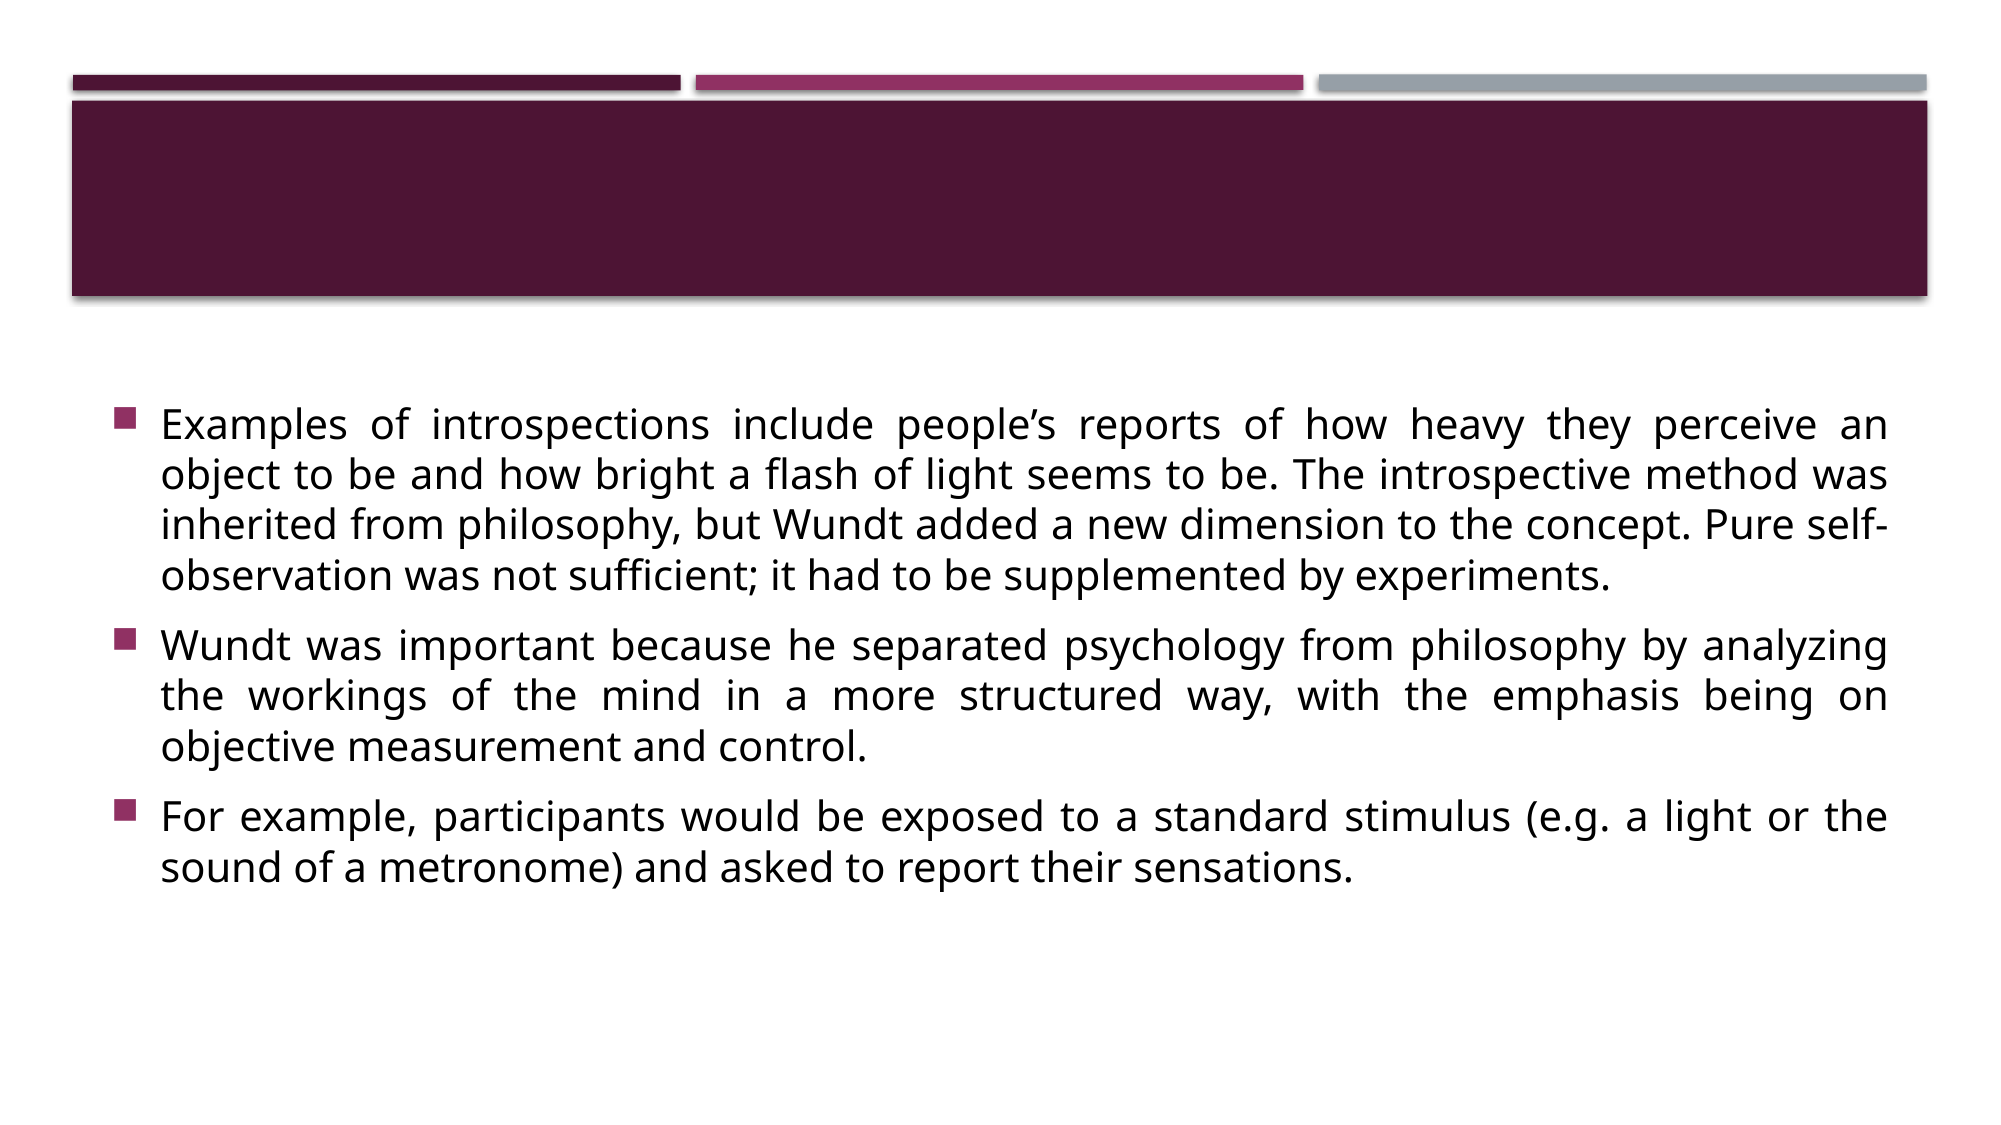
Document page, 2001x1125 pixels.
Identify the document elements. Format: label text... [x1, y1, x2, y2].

list Examples of introspections include people’s reports of how heavy they perceive an object to be and how bright a flash of light seems to be. The introspective method was inherited from philosophy, but Wundt added a new dimension to the concept. Pure self-observation was not sufficient; it had to be supplemented by experiments. Wundt was important because he separated psychology from philosophy by analyzing the workings of the mind in a more structured way, with the emphasis being on objective measurement and control. For example, participants would be exposed to a standard stimulus (e.g. a light or the sound of a metronome) and asked to report their sensations. [95, 357, 1905, 1073]
